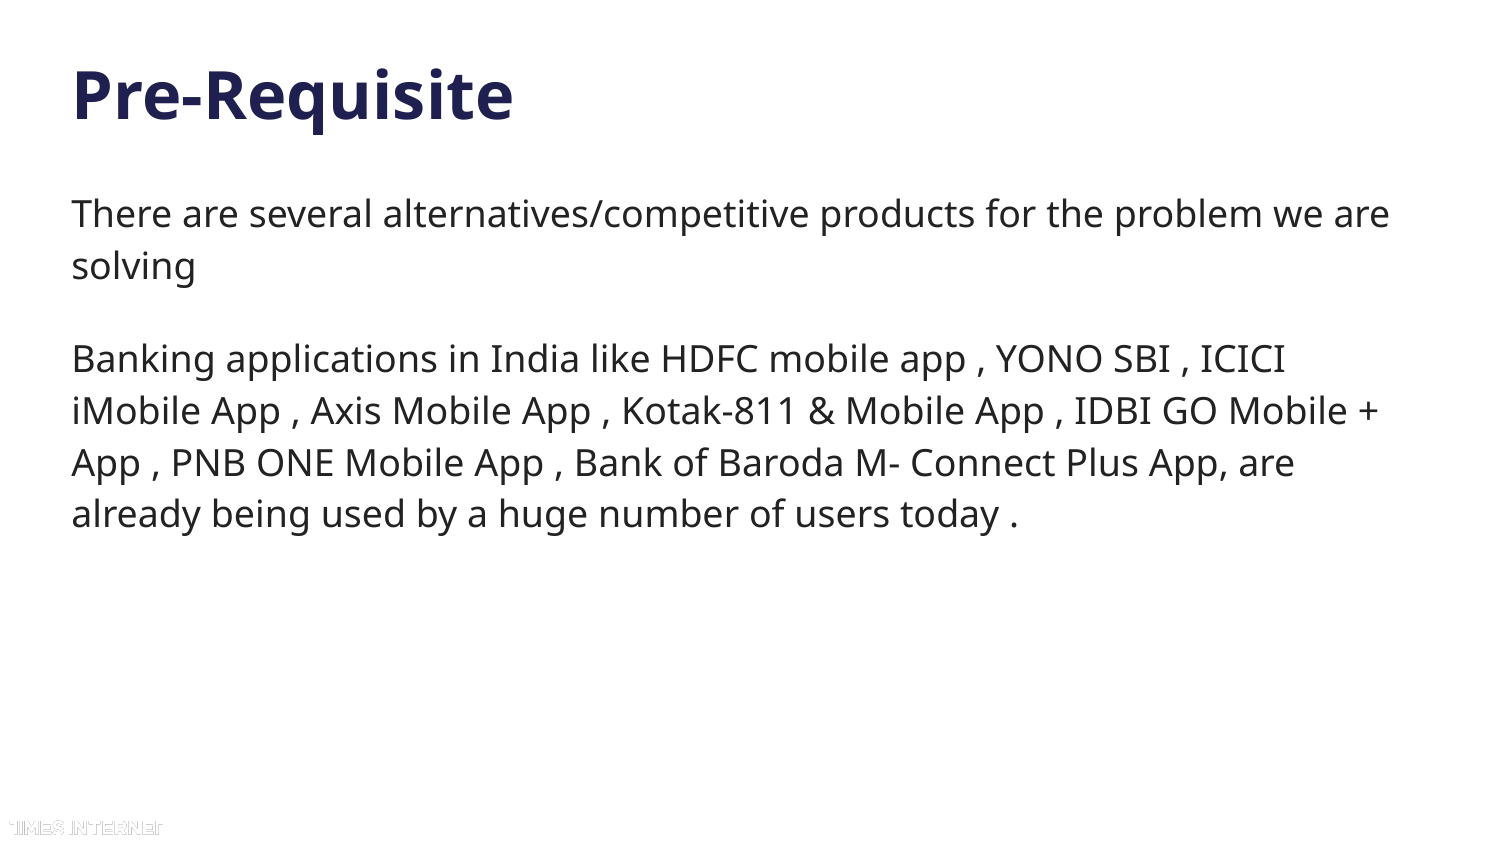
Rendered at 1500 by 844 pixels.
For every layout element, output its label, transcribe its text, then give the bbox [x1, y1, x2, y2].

text_box There are several alternatives/competitive products for the problem we are solving Banking applications in India like HDFC mobile app , YONO SBI , ICICI iMobile App , Axis Mobile App , Kotak-811 & Mobile App , IDBI GO Mobile + App , PNB ONE Mobile App , Bank of Baroda M- Connect Plus App, are already being used by a huge number of users today . [56, 168, 1408, 729]
picture [8, 818, 164, 837]
title Pre-Requisite [56, 37, 1415, 133]
